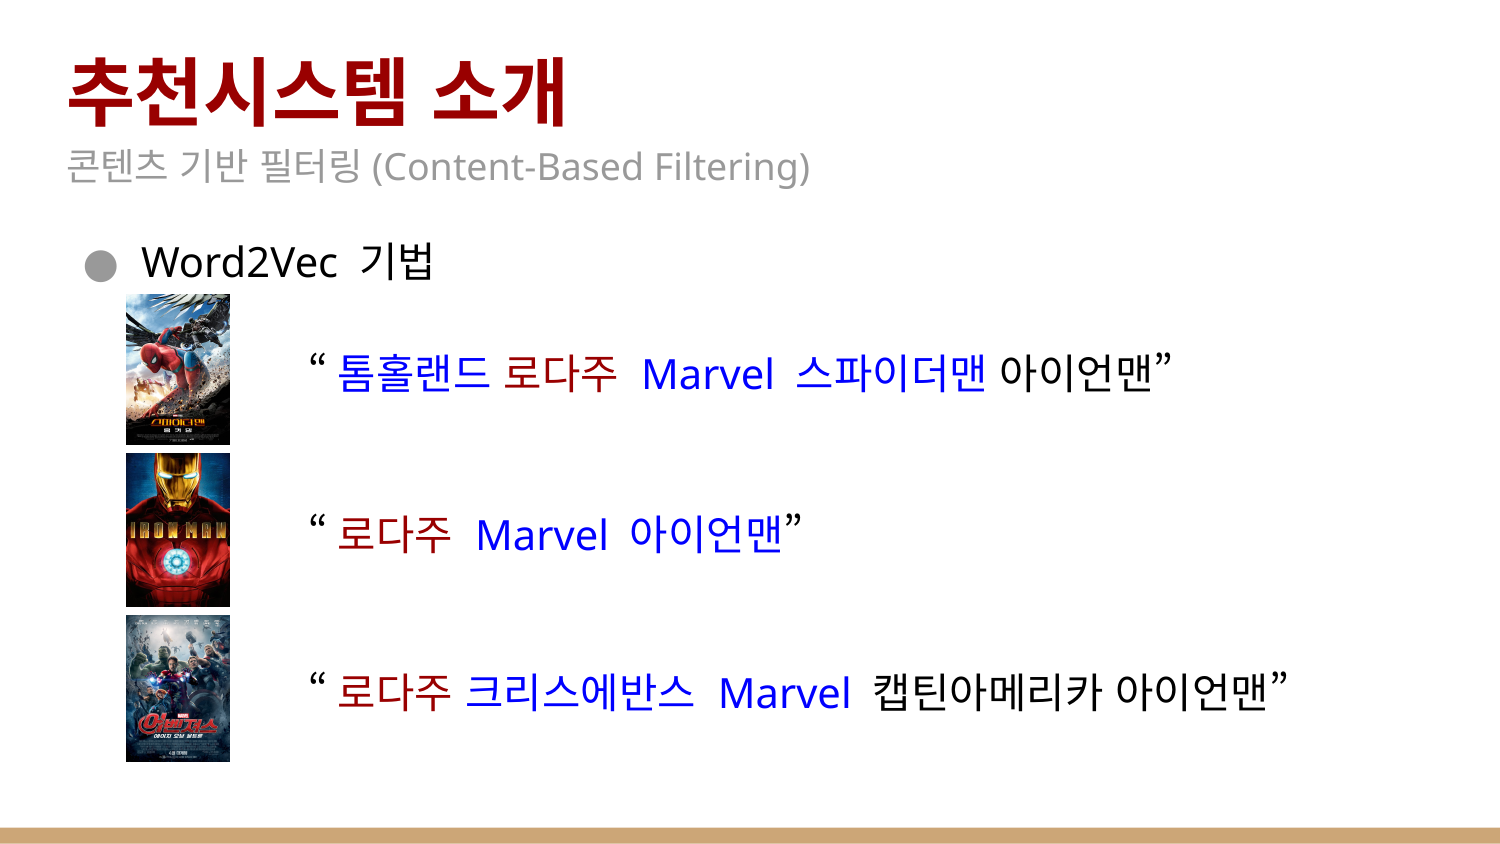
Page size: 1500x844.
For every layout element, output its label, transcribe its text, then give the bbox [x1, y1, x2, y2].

text_box “톰홀랜드 로다주 Marvel 스파이더맨 아이언맨” [293, 332, 1225, 413]
title 추천시스템 소개 [51, 14, 1449, 121]
picture [126, 615, 230, 762]
text_box “로다주 크리스에반스 Marvel 캡틴아메리카 아이언맨” [293, 652, 1333, 732]
list 콘텐츠 기반 필터링(Content-Based Filtering) [51, 121, 1449, 200]
picture [126, 294, 230, 445]
text_box “로다주 Marvel 아이언맨” [293, 493, 1020, 574]
list Word2Vec 기법 [51, 213, 1449, 764]
picture [126, 453, 230, 607]
